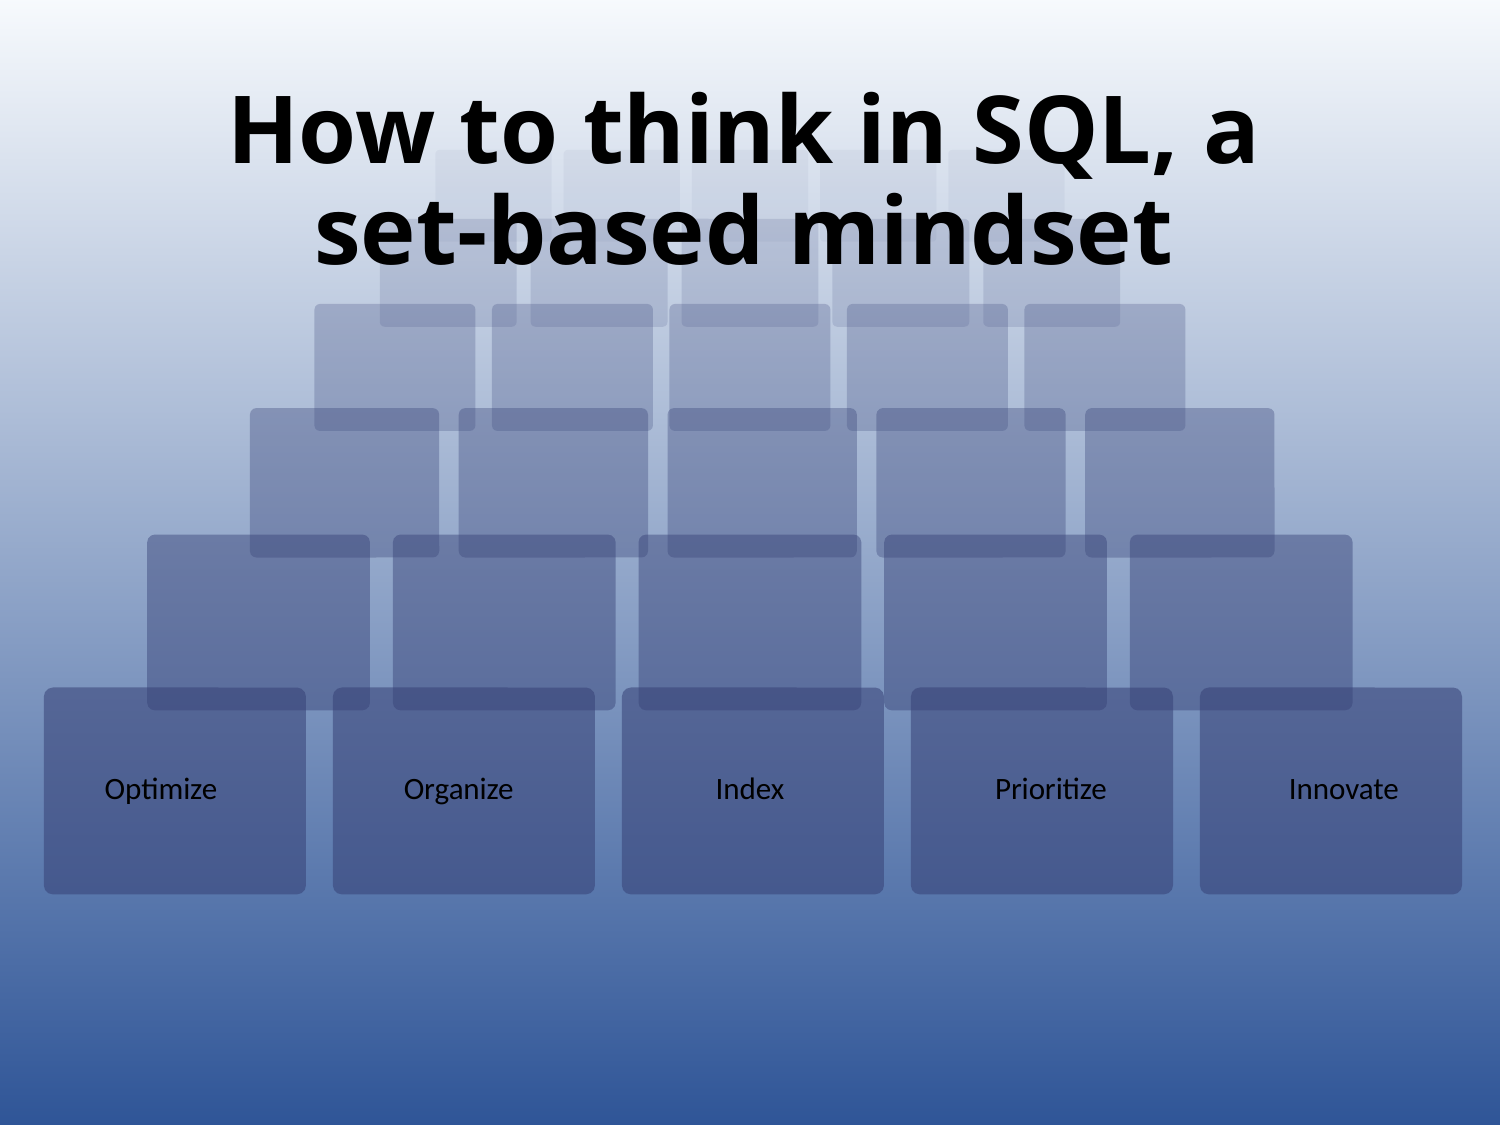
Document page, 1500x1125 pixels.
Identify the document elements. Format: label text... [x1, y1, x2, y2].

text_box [43, 687, 1463, 895]
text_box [147, 534, 1353, 687]
title How to think in SQL, a set-based mindset [181, 66, 1307, 293]
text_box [249, 408, 1275, 558]
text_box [379, 218, 1121, 303]
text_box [314, 303, 1186, 408]
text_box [435, 149, 1065, 218]
